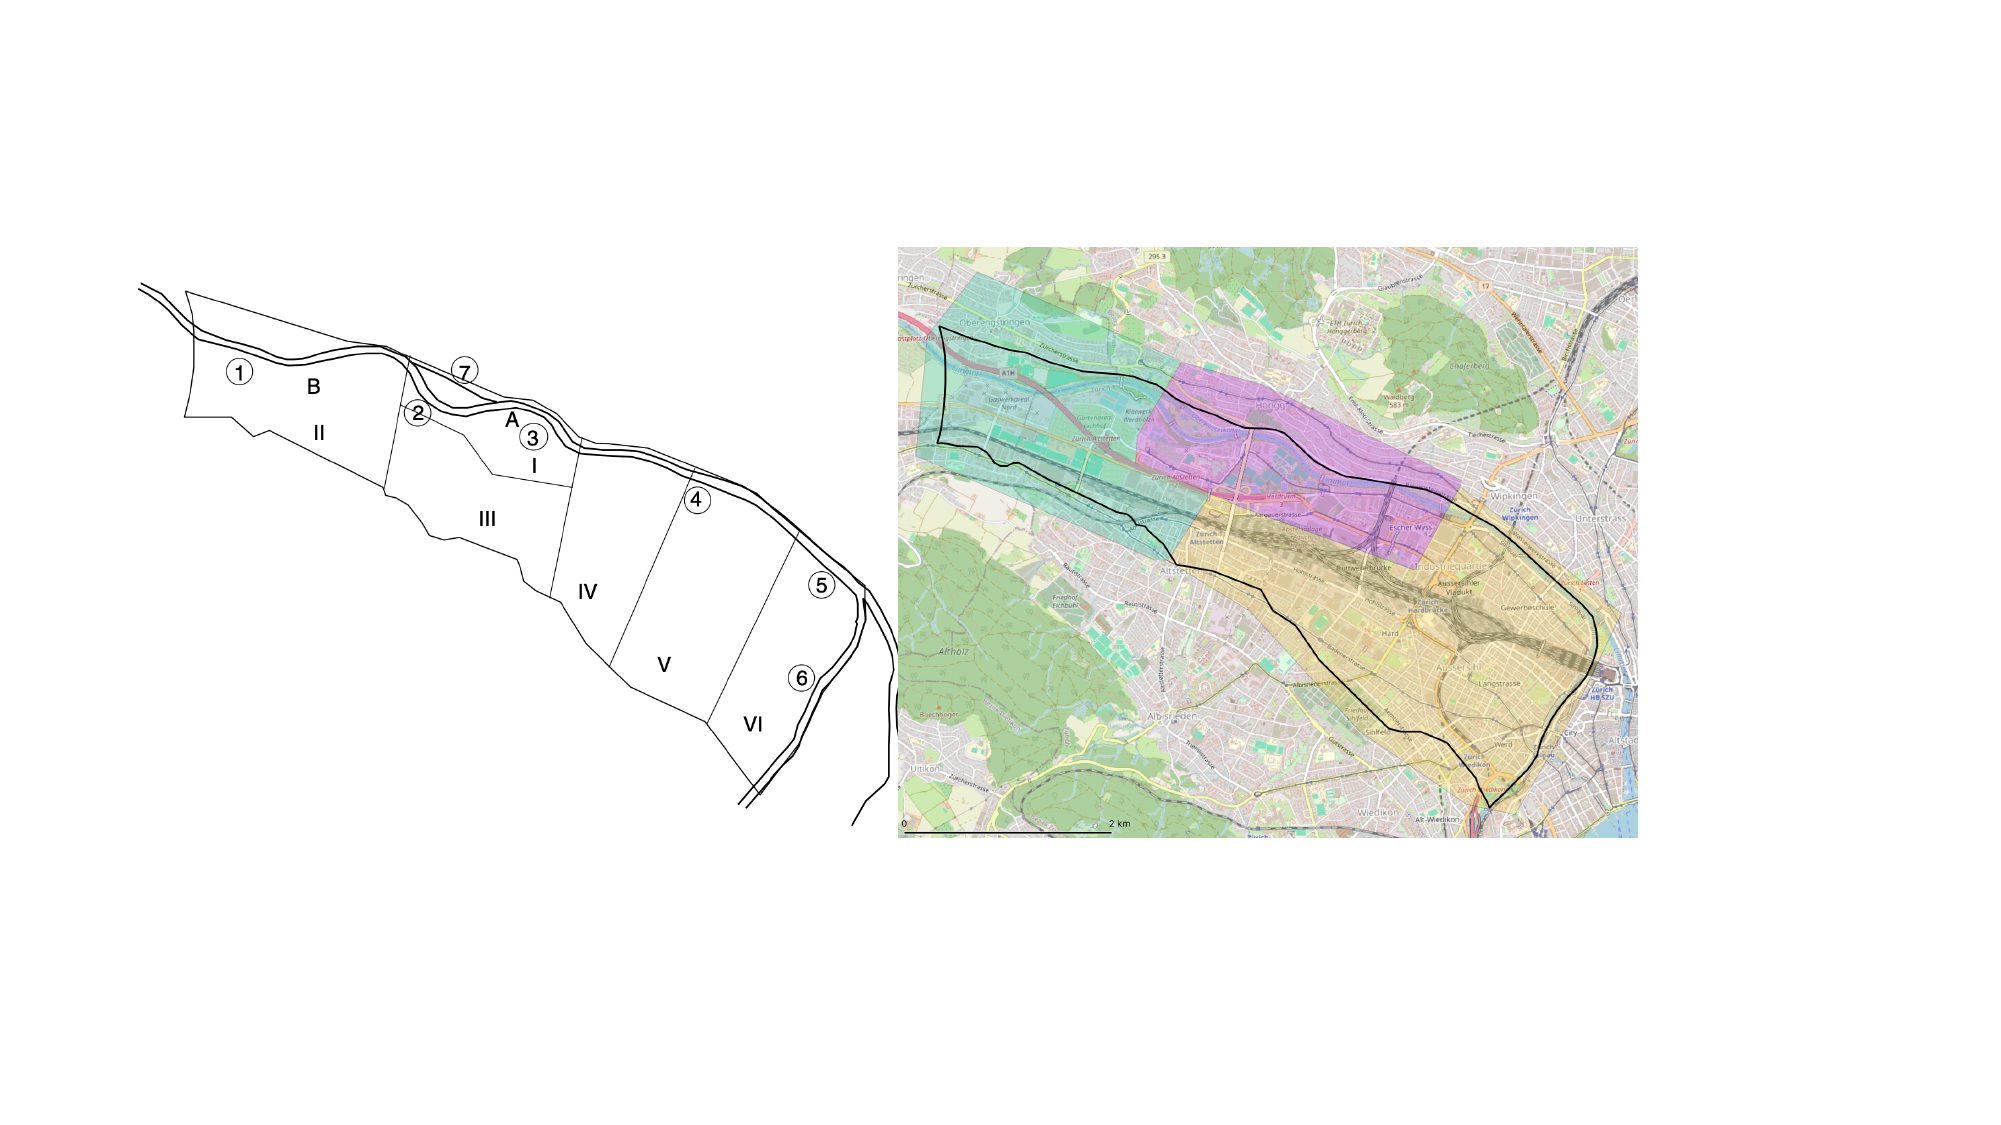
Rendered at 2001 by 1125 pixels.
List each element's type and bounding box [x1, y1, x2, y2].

picture [107, 247, 1639, 839]
